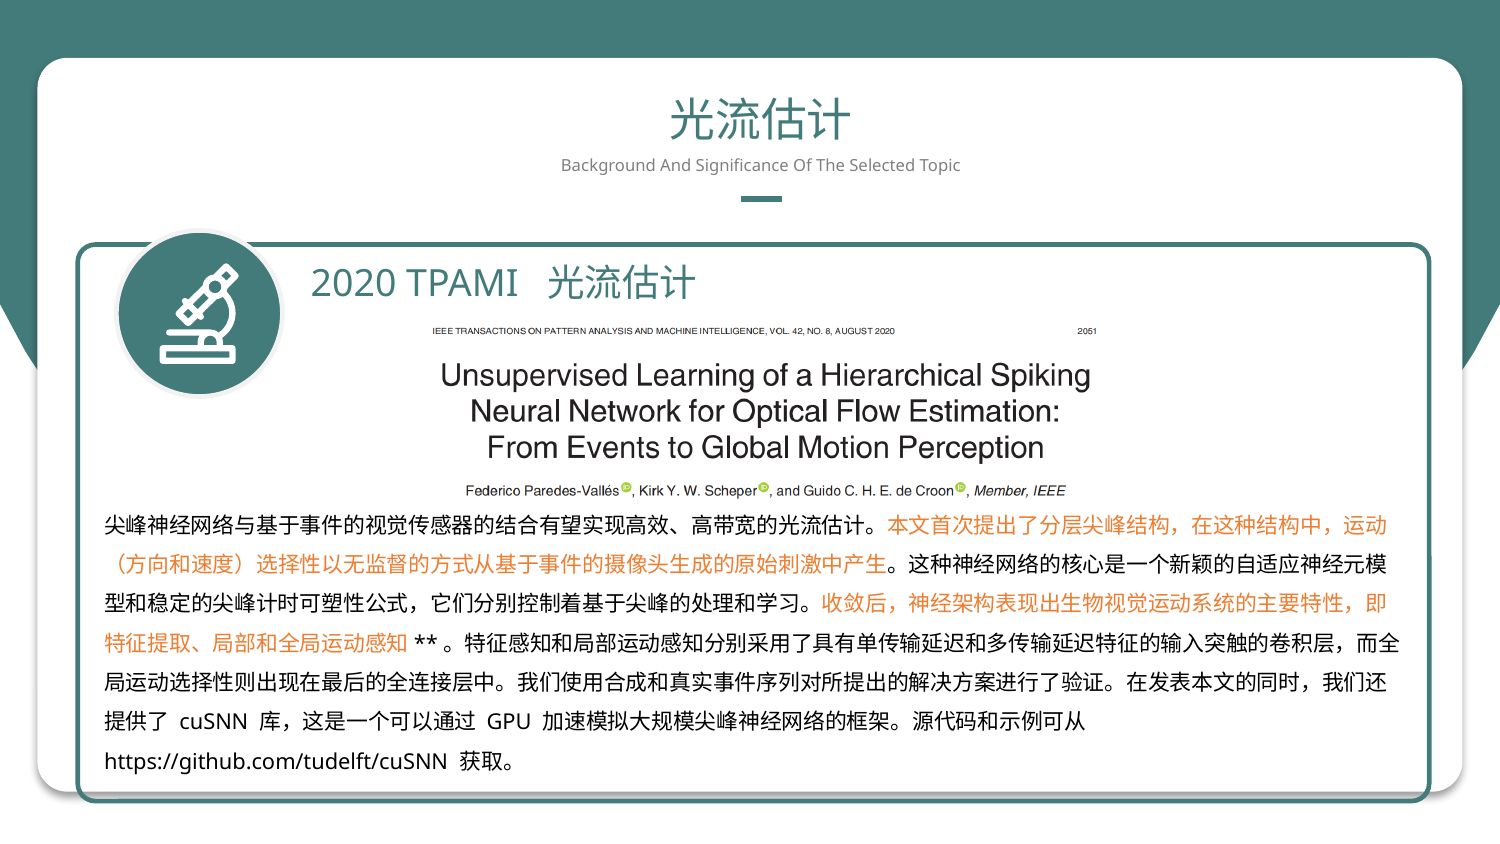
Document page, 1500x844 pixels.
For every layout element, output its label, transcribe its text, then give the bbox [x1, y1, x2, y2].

text_box 尖峰神经网络与基于事件的视觉传感器的结合有望实现高效、高带宽的光流估计。本文首次提出了分层尖峰结构，在这种结构中，运动（方向和速度）选择性以无监督的方式从基于事件的摄像头生成的原始刺激中产生。这种神经网络的核心是一个新颖的自适应神经元模型和稳定的尖峰计时可塑性公式，它们分别控制着基于尖峰的处理和学习。收敛后，神经架构表现出生物视觉运动系统的主要特性，即特征提取、局部和全局运动感知**。特征感知和局部运动感知分别采用了具有单传输延迟和多传输延迟特征的输入突触的卷积层，而全局运动选择性则出现在最后的全连接层中。我们使用合成和真实事件序列对所提出的解决方案进行了验证。在发表本文的同时，我们还提供了 cuSNN 库，这是一个可以通过 GPU 加速模拟大规模尖峰神经网络的框架。源代码和示例可从 https://github.com/tudelft/cuSNN 获取。 [89, 490, 1418, 781]
text_box [115, 229, 284, 398]
text_box [76, 243, 1431, 803]
picture [423, 318, 1113, 506]
text_box Background And Significance Of The Selected Topic [546, 147, 977, 183]
text_box [159, 263, 239, 364]
text_box 2020 TPAMI 光流估计 [295, 251, 1049, 357]
text_box 光流估计 [654, 83, 868, 147]
